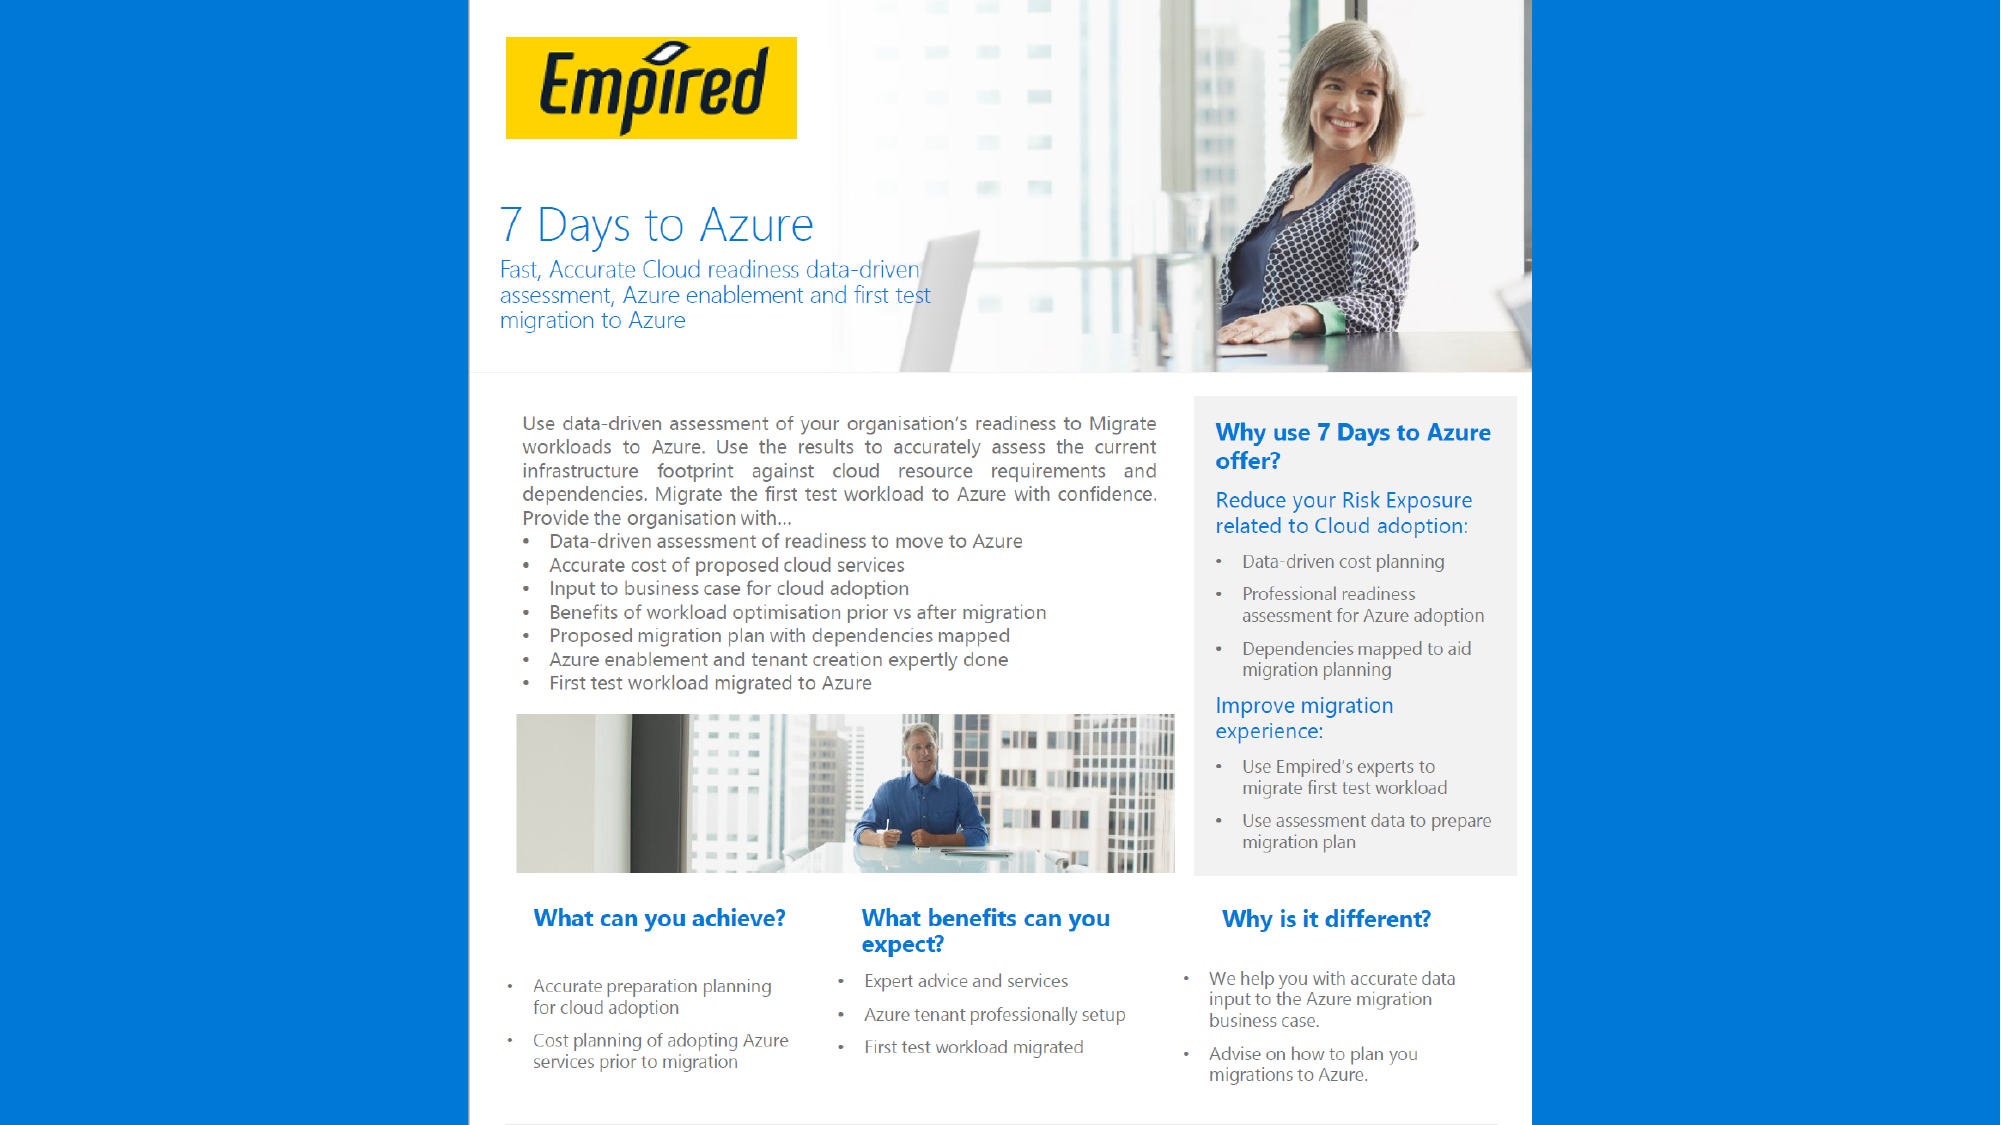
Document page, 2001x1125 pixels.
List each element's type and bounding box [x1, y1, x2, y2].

picture [468, 0, 1532, 1125]
